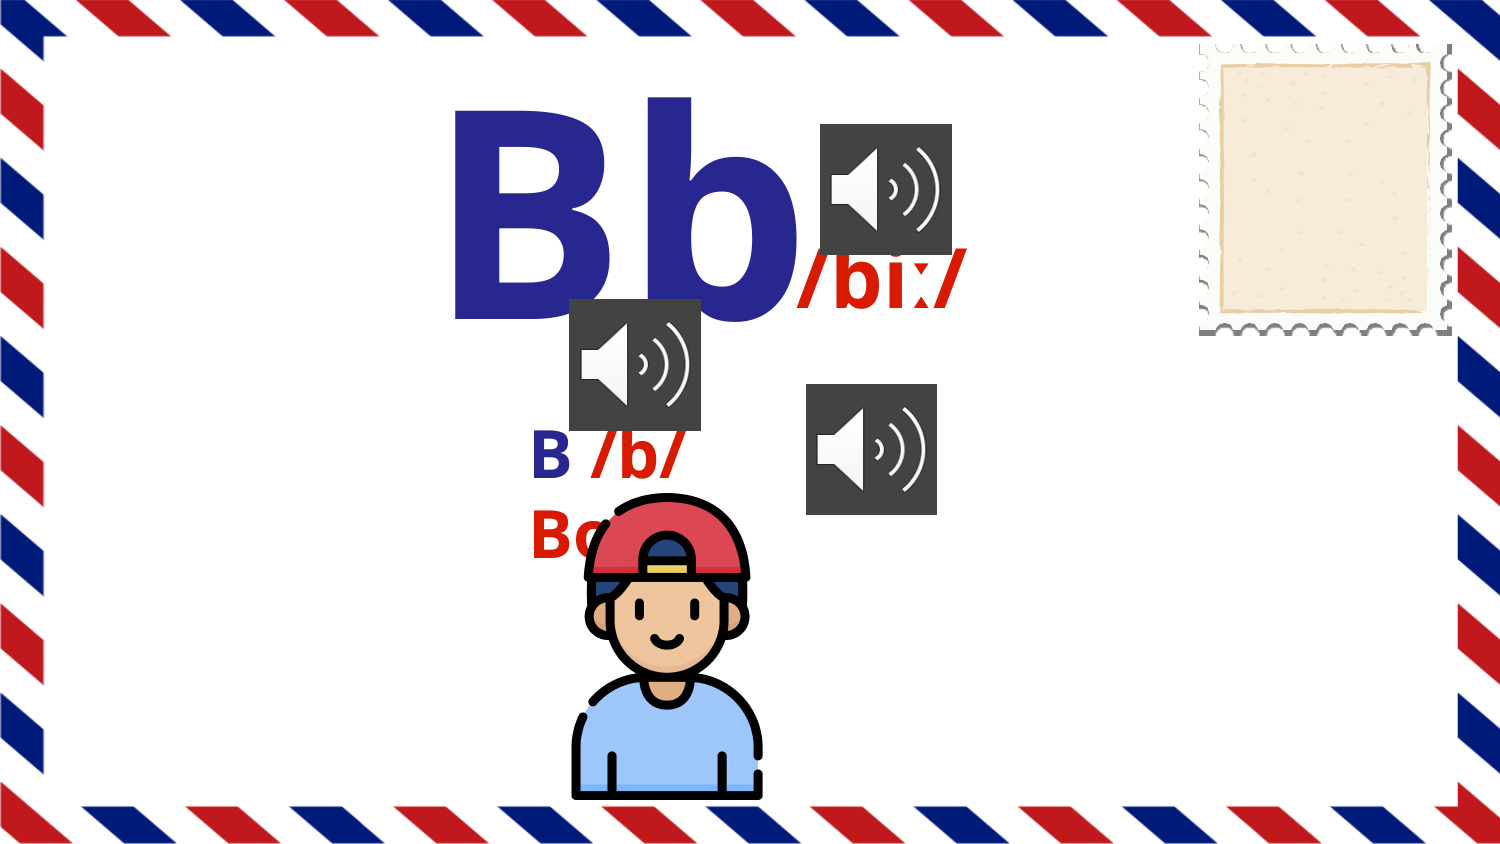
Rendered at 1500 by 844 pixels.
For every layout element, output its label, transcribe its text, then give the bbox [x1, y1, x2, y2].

picture [0, 0, 1500, 844]
list Bb [288, 0, 953, 455]
text_box B /b/ Boy [513, 404, 804, 493]
text_box /biː/ [701, 162, 1063, 388]
picture [568, 298, 702, 432]
